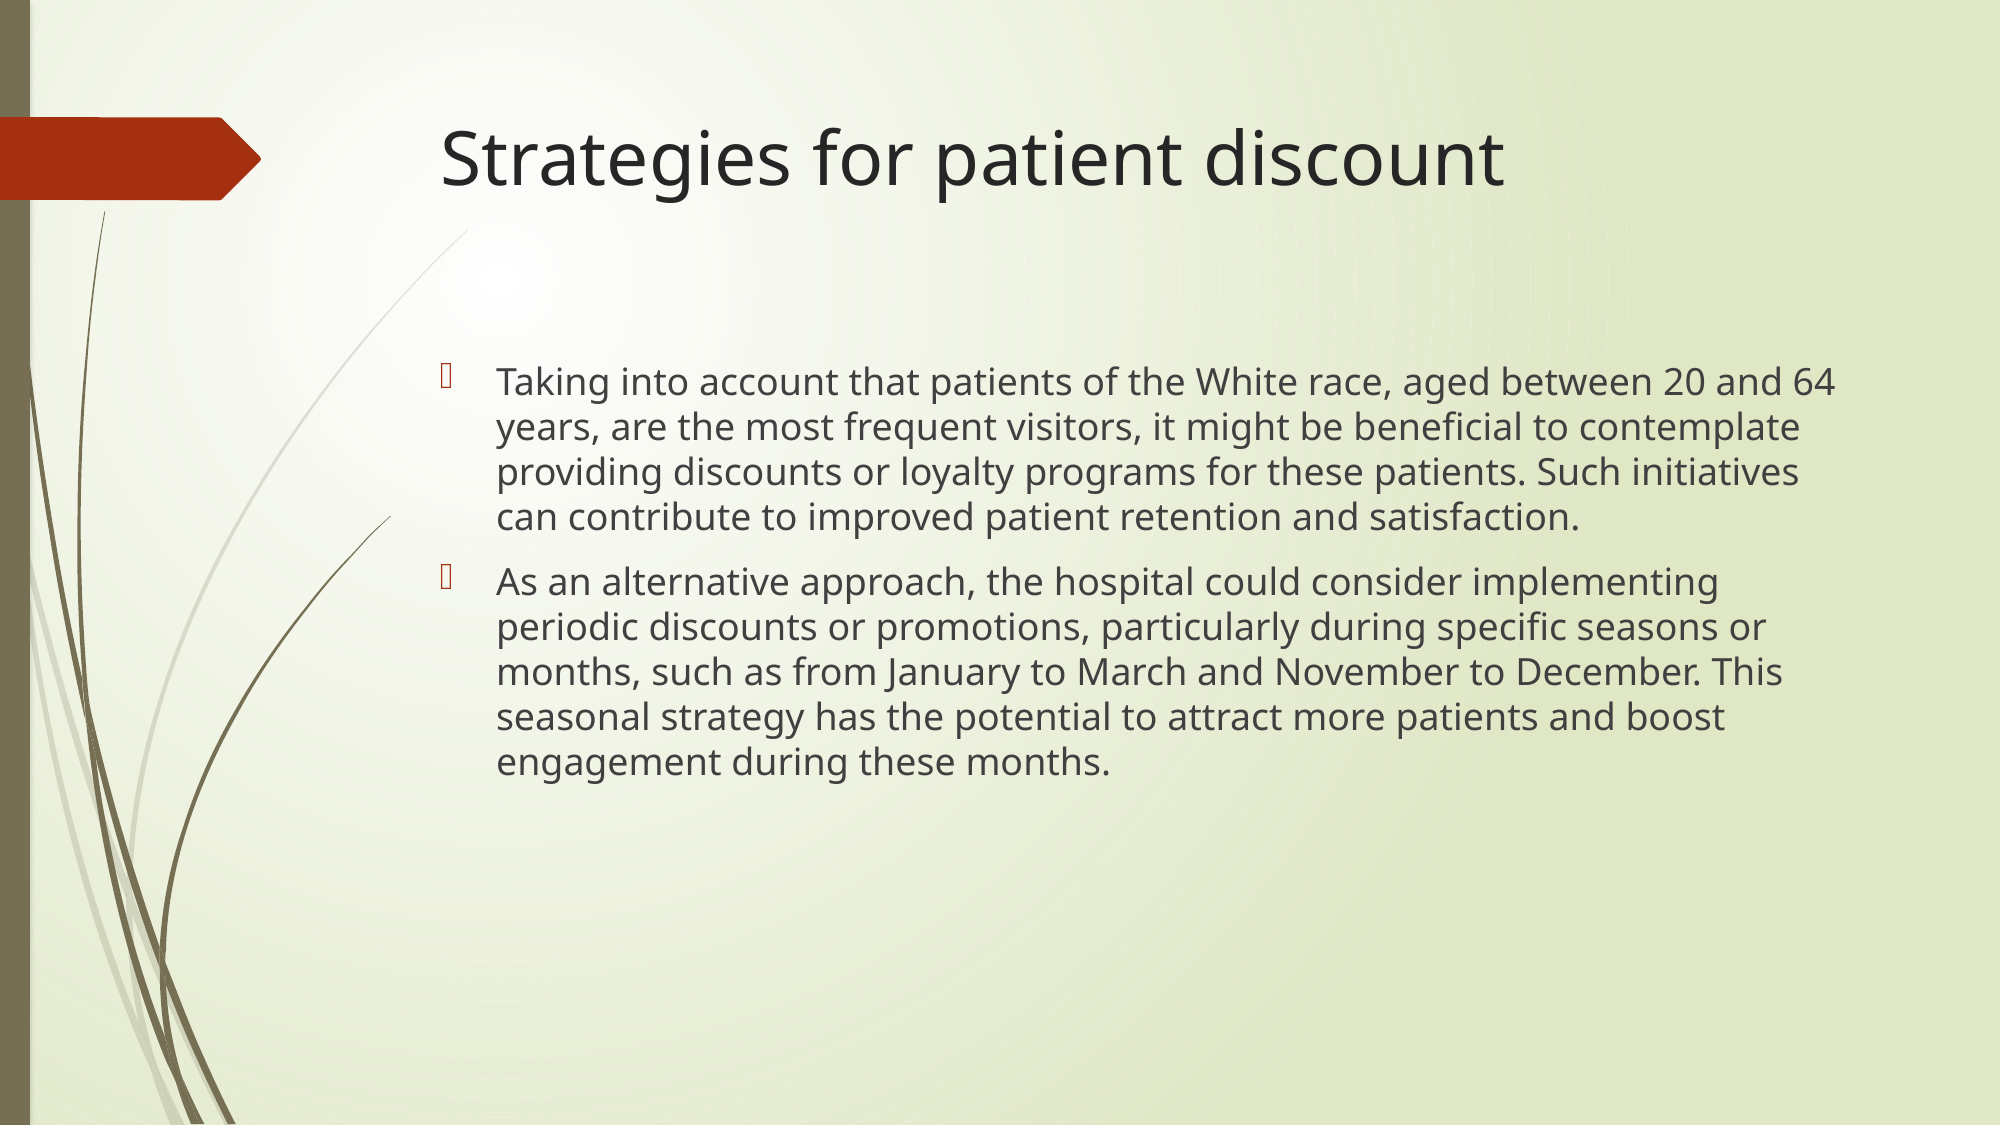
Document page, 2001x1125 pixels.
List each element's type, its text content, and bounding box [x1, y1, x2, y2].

list Taking into account that patients of the White race, aged between 20 and 64 years, are the most frequent visitors, it might be beneficial to contemplate providing discounts or loyalty programs for these patients. Such initiatives can contribute to improved patient retention and satisfaction. As an alternative approach, the hospital could consider implementing periodic discounts or promotions, particularly during specific seasons or months, such as from January to March and November to December. This seasonal strategy has the potential to attract more patients and boost engagement during these months. [424, 350, 1888, 970]
title Strategies for patient discount [425, 102, 1888, 313]
